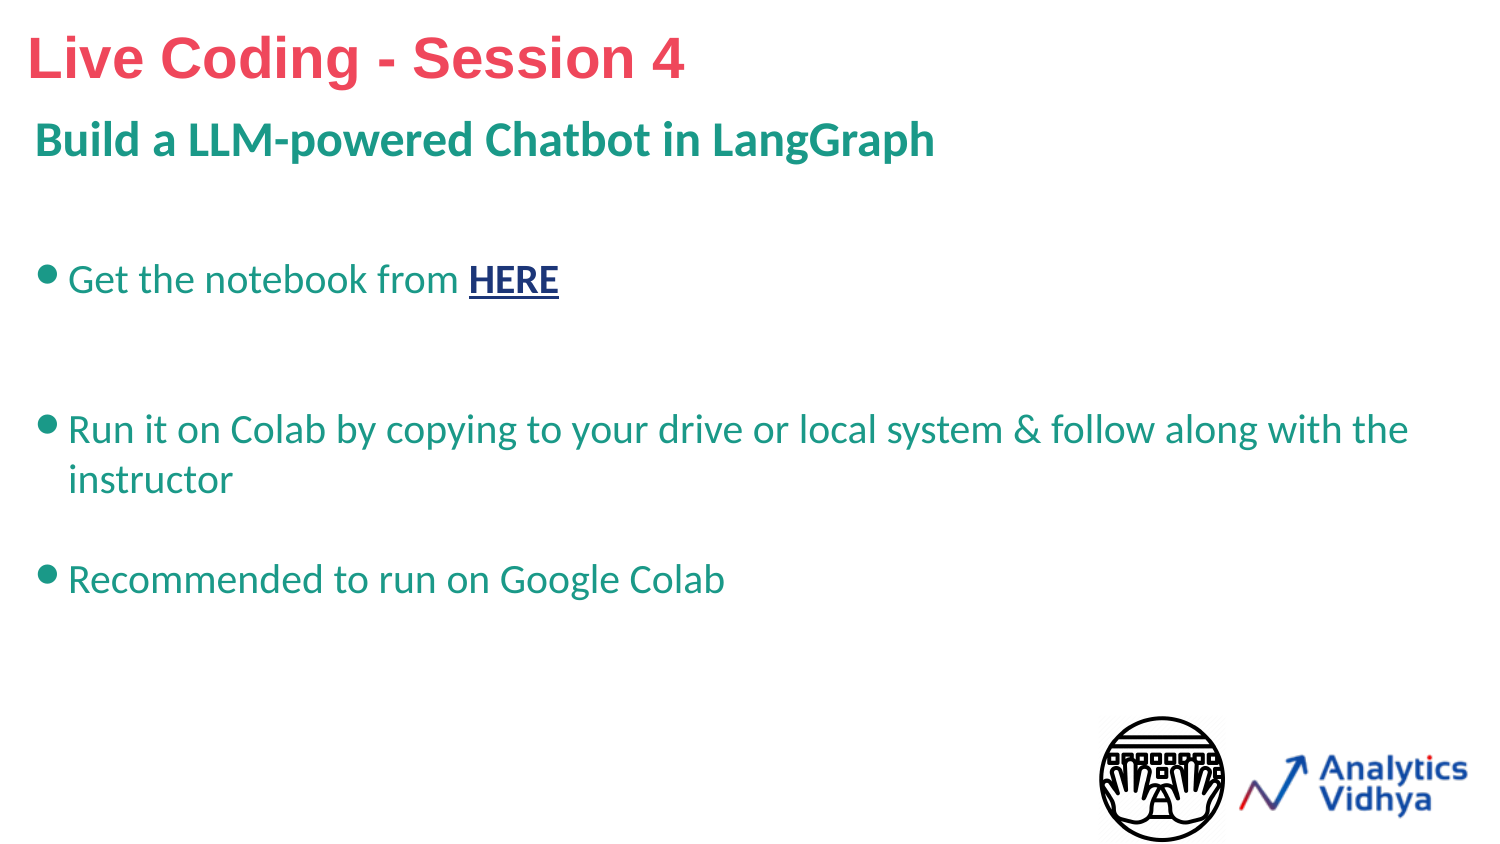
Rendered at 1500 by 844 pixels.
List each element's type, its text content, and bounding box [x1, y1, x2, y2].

title Live Coding - Session 4 [27, 19, 1107, 88]
picture [1229, 778, 1478, 824]
text_box Build a LLM-powered Chatbot in LangGraph Get the notebook from HERE Run it on Colab by copying to your drive or local system & follow along with the instructor Recommended to run on Google Colab [27, 99, 1500, 778]
picture [1097, 714, 1227, 844]
